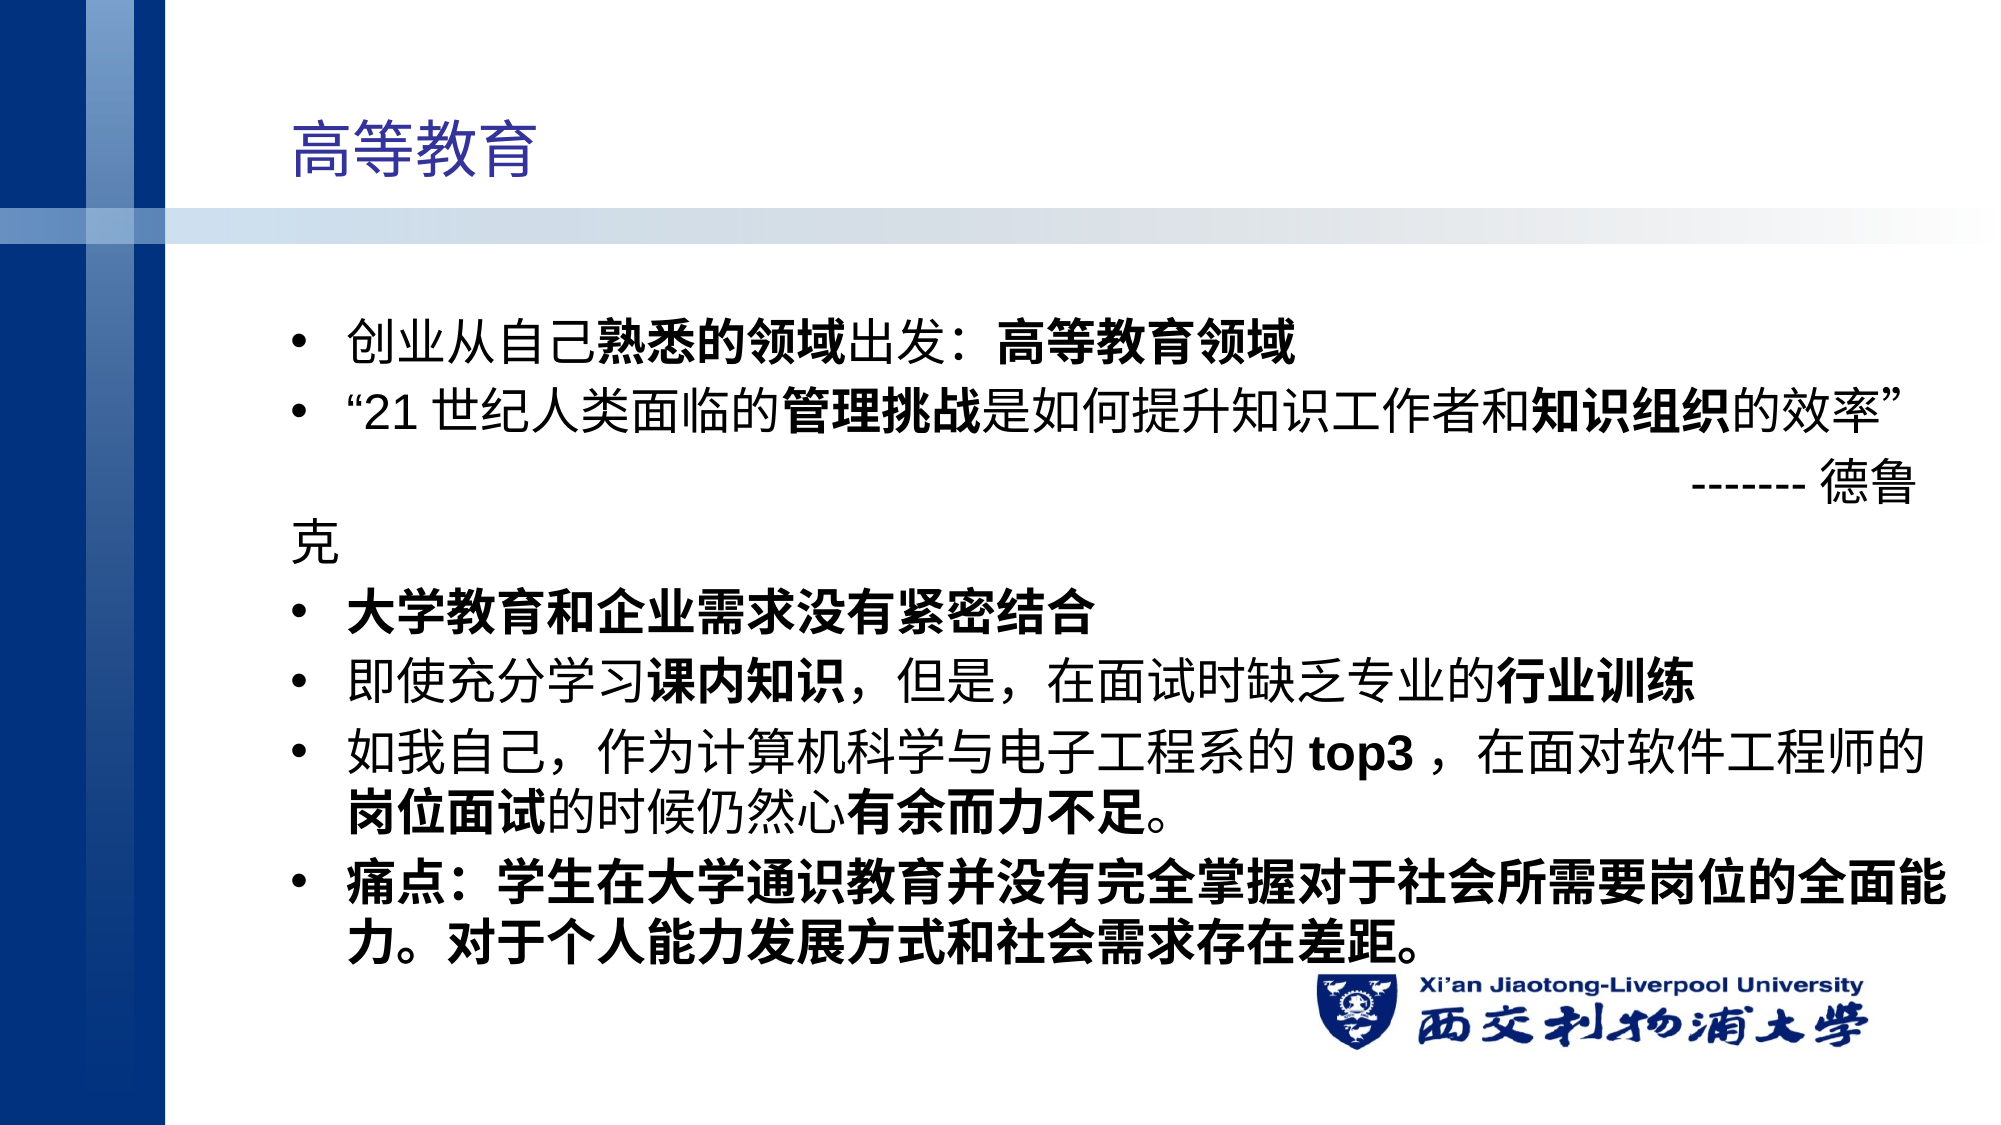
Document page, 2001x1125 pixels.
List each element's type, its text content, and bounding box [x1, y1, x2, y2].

title 高等教育 [275, 42, 1897, 193]
picture [1299, 964, 1881, 1058]
list 创业从自己熟悉的领域出发：高等教育领域 “21世纪人类面临的管理挑战是如何提升知识工作者和知识组织的效率” -------德鲁克 大学教育和企业需求没有紧密结合 即使充分学习课内知识，但是，在面试时缺乏专业的行业训练 如我自己，作为计算机科学与电子工程系的top3，在面对软件工程师的岗位面试的时候仍然心有余而力不足。 痛点：学生在大学通识教育并没有完全掌握对于社会所需要岗位的全面能力。对于个人能力发展方式和社会需求存在差距。 [275, 302, 1974, 939]
